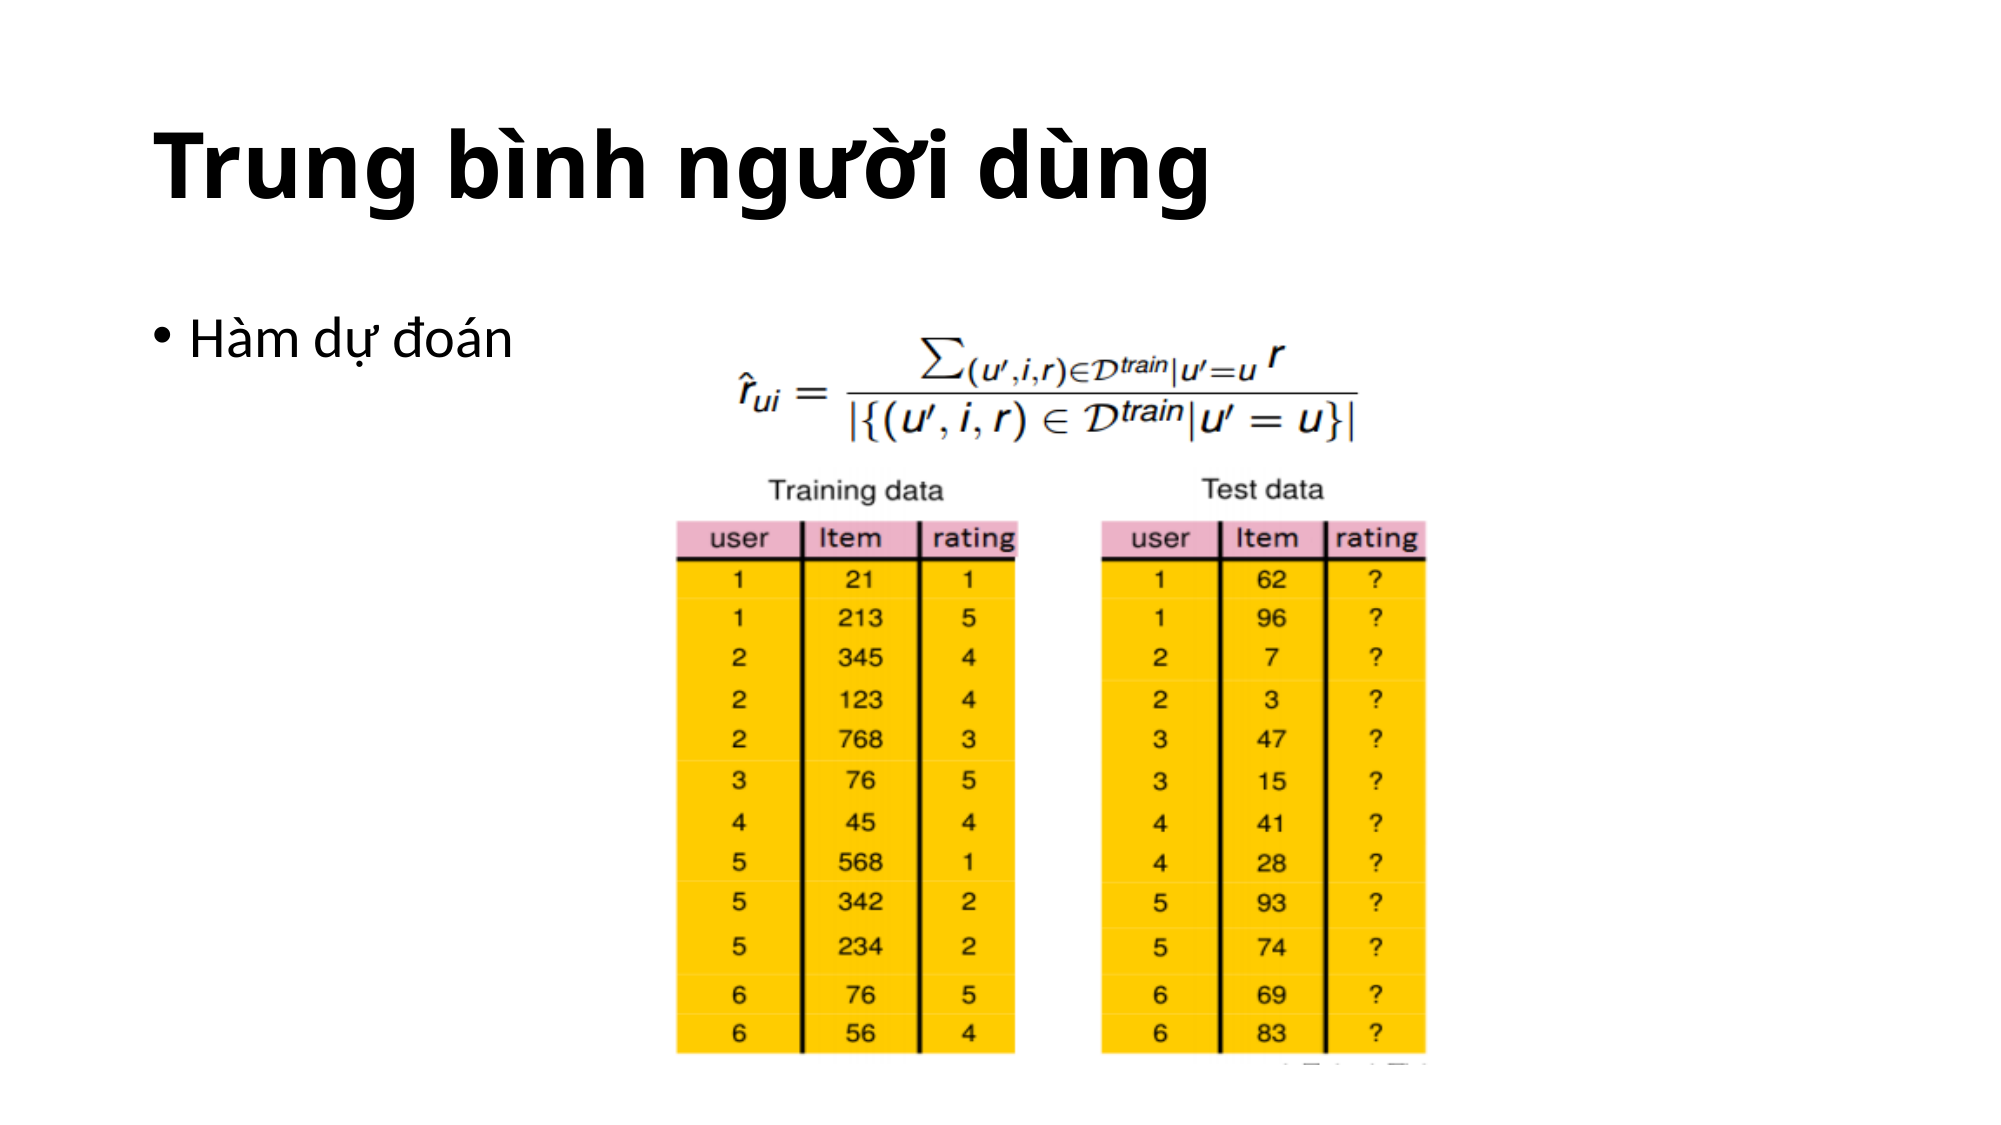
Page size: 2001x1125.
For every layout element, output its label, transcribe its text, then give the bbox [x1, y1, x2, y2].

list Hàm dự đoán [137, 299, 1863, 1014]
title Trung bình người dùng [137, 59, 1863, 278]
picture [631, 334, 1452, 1065]
